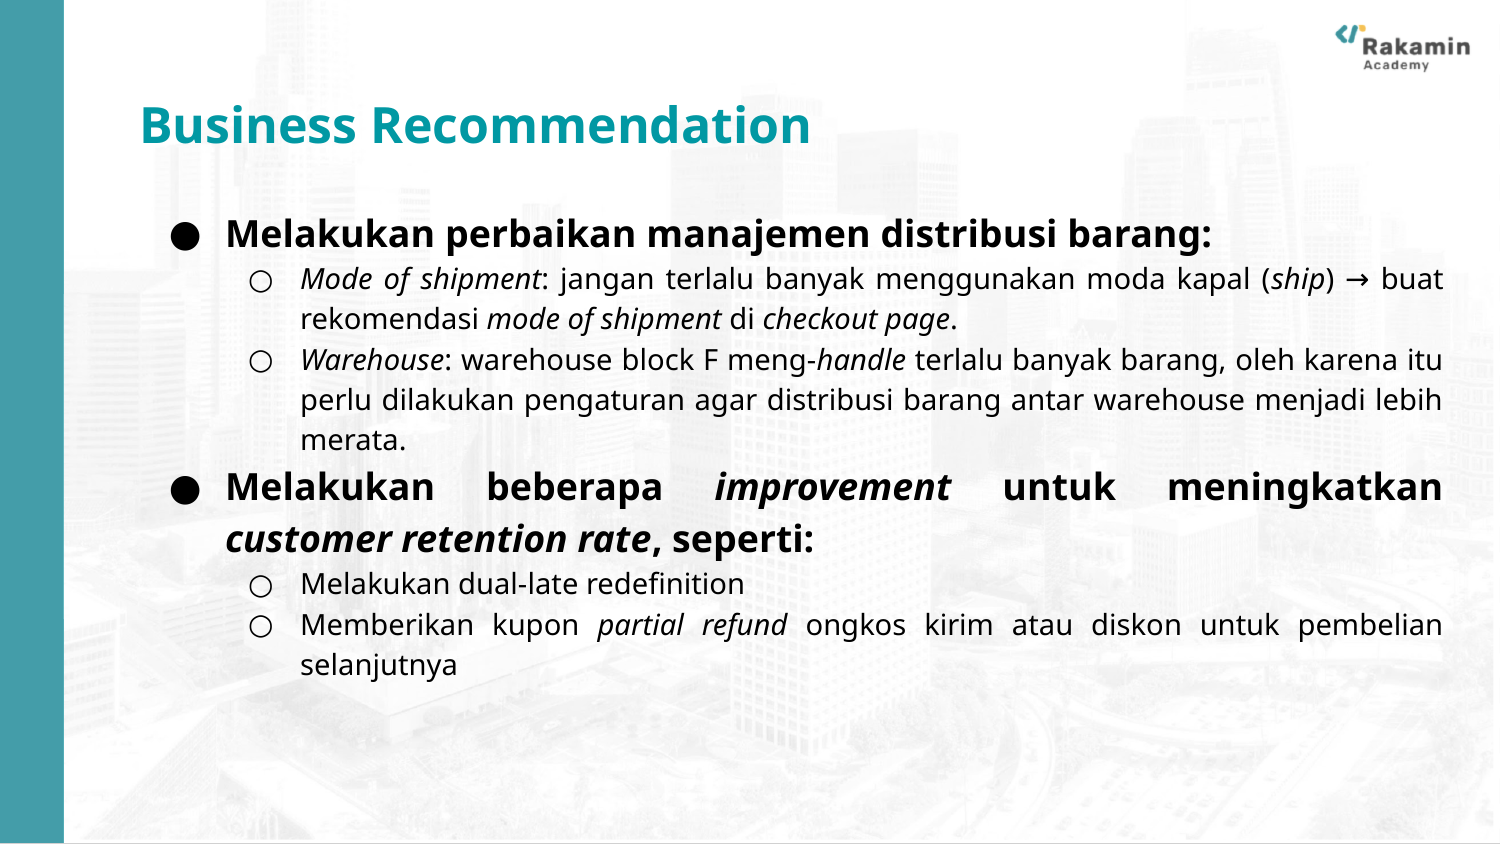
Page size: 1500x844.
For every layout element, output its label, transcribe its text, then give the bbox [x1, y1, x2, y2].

list Melakukan perbaikan manajemen distribusi barang: Mode of shipment: jangan terlalu banyak menggunakan moda kapal (ship) → buat rekomendasi mode of shipment di checkout page. Warehouse: warehouse block F meng-handle terlalu banyak barang, oleh karena itu perlu dilakukan pengaturan agar distribusi barang antar warehouse menjadi lebih merata. Melakukan beberapa improvement untuk meningkatkan customer retention rate, seperti: Melakukan dual-late redefinition Memberikan kupon partial refund ongkos kirim atau diskon untuk pembelian selanjutnya [135, 188, 1459, 740]
text_box Business Recommendation [128, 85, 1033, 159]
picture [0, 0, 1500, 844]
